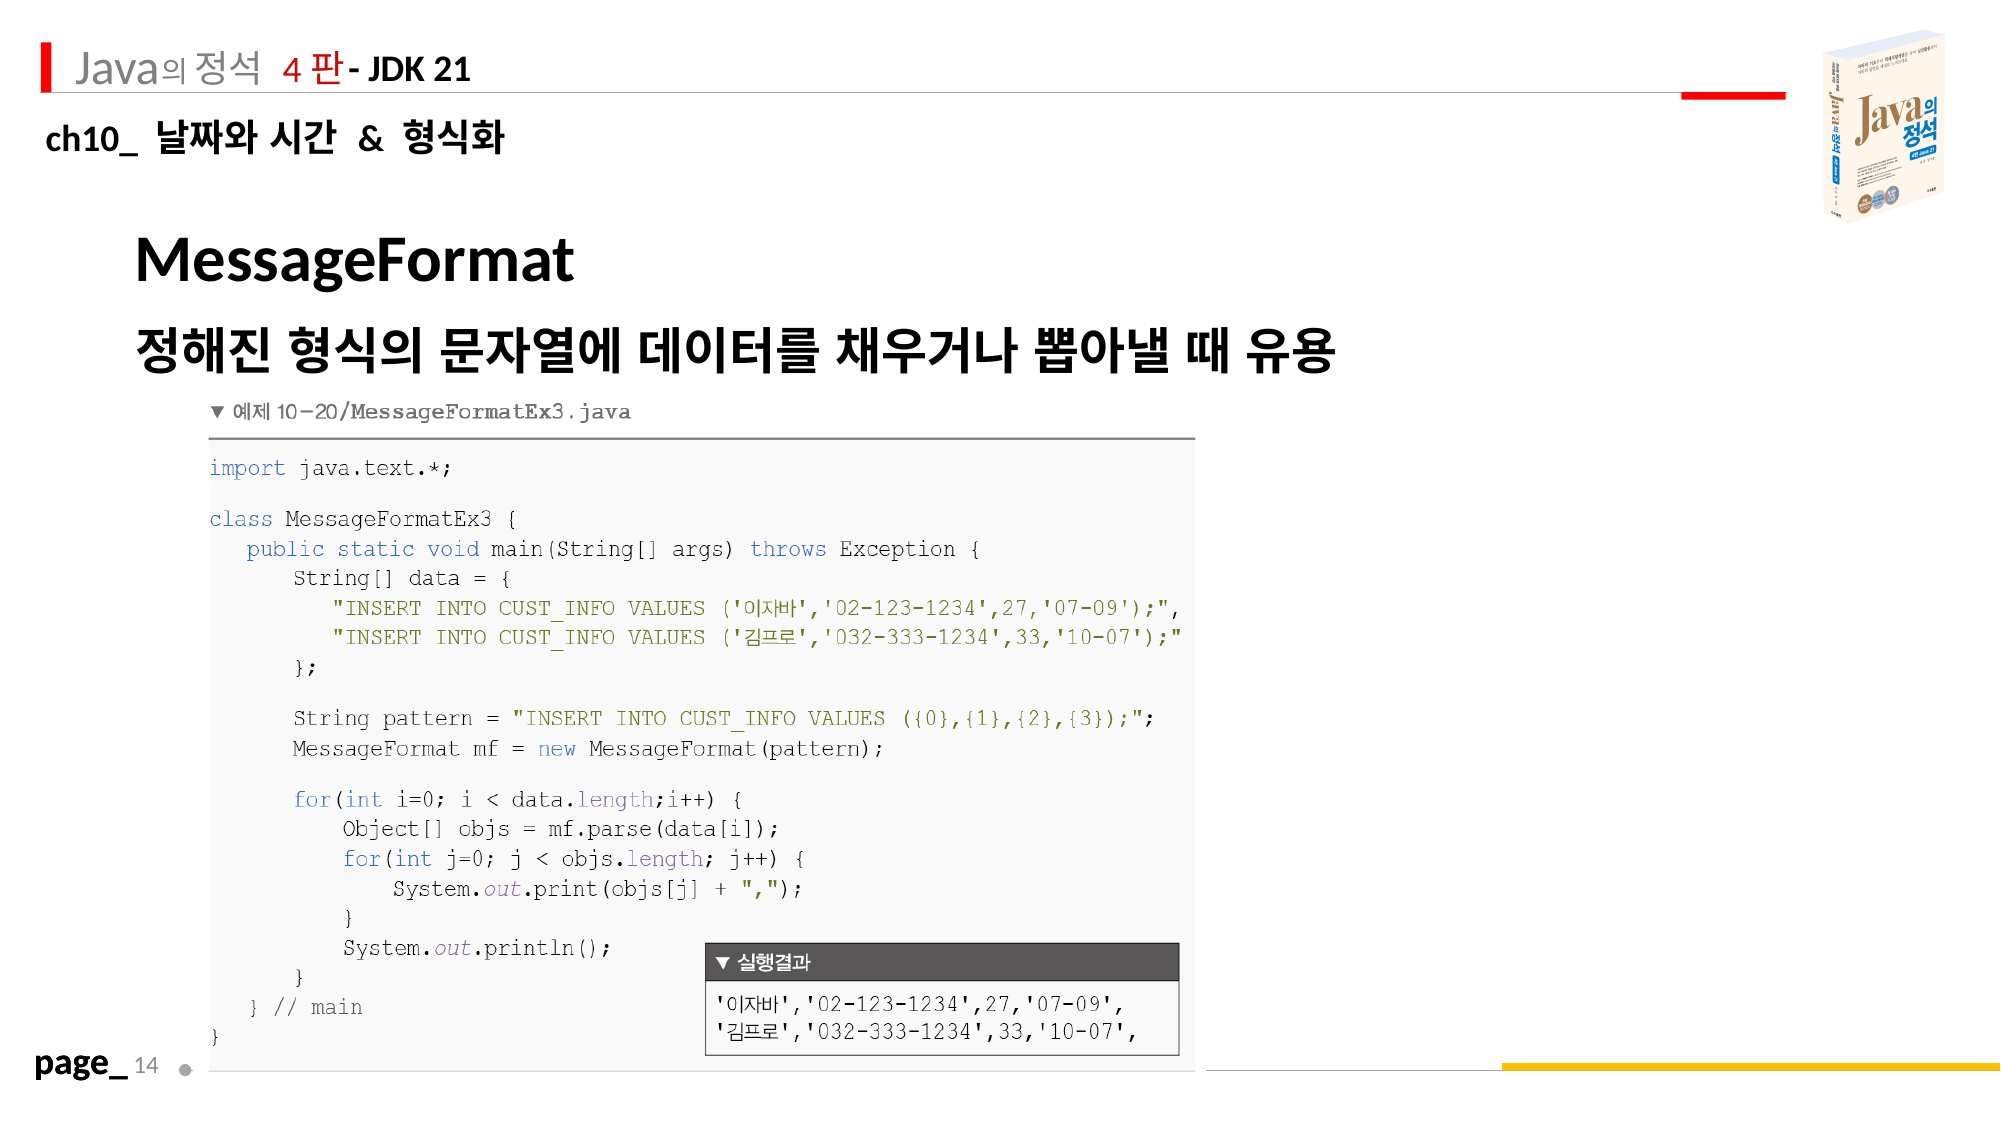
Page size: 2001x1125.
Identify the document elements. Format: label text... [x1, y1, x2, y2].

text_box 정해진 형식의 문자열에 데이터를 채우거나 뽑아낼 때 유용 [121, 311, 1892, 387]
text_box page_ [19, 1030, 145, 1090]
picture [1819, 26, 1950, 228]
picture [193, 388, 1206, 1082]
text_box MessageFormat [119, 207, 1841, 303]
slide_number 14 [106, 1033, 174, 1094]
